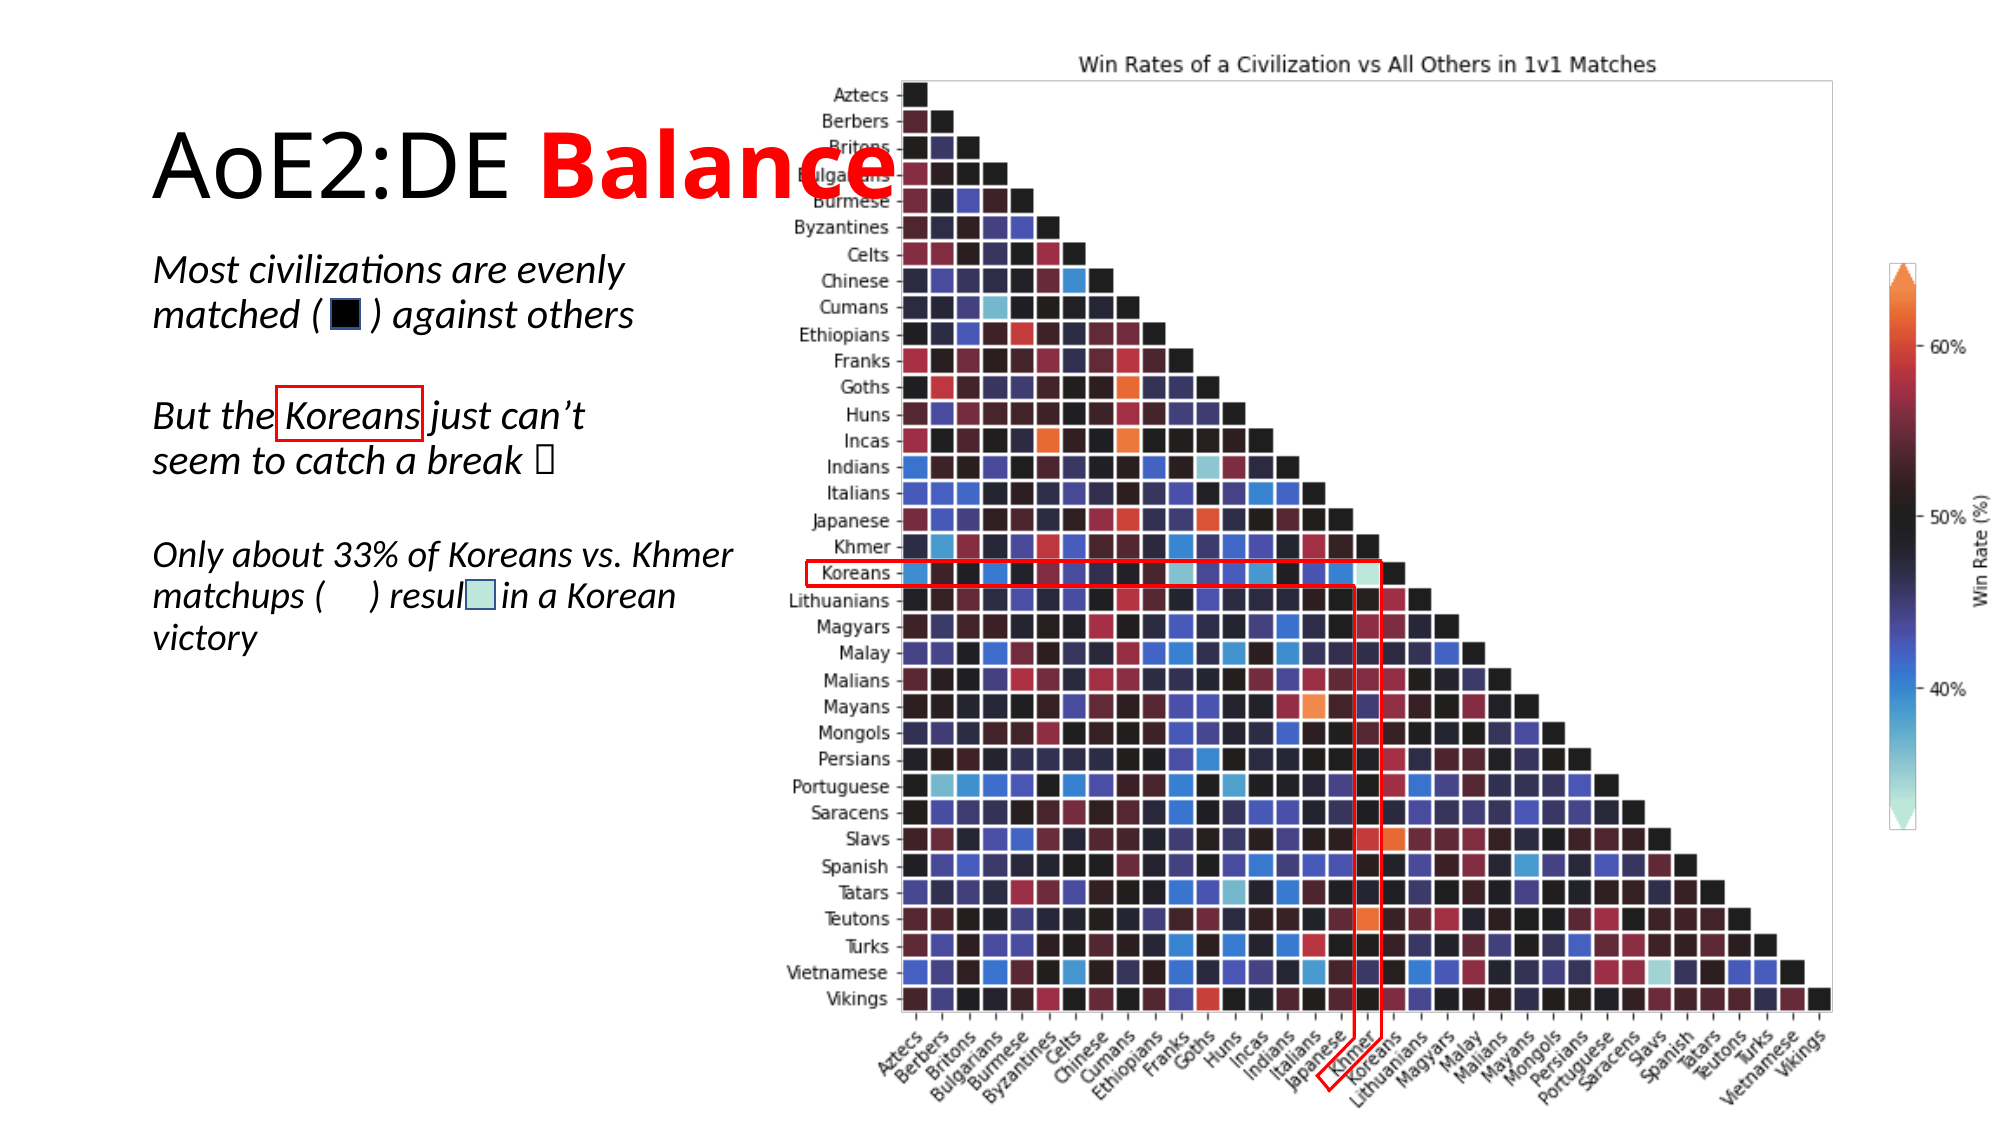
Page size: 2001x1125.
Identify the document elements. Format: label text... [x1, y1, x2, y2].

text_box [1316, 1074, 1330, 1090]
text_box [276, 385, 424, 441]
text_box But the Koreans just can’t seem to catch a break  [137, 386, 688, 492]
picture [775, 43, 2000, 1122]
text_box Only about 33% of Koreans vs. Khmer matchups ( ) results in a Korean victory [137, 526, 775, 667]
title AoE2:DE Balance [137, 59, 775, 278]
text_box [330, 298, 361, 330]
text_box [465, 579, 496, 610]
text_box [1327, 1037, 1382, 1092]
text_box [1317, 1036, 1356, 1074]
text_box Most civilizations are evenly matched ( ) against others [137, 240, 688, 346]
